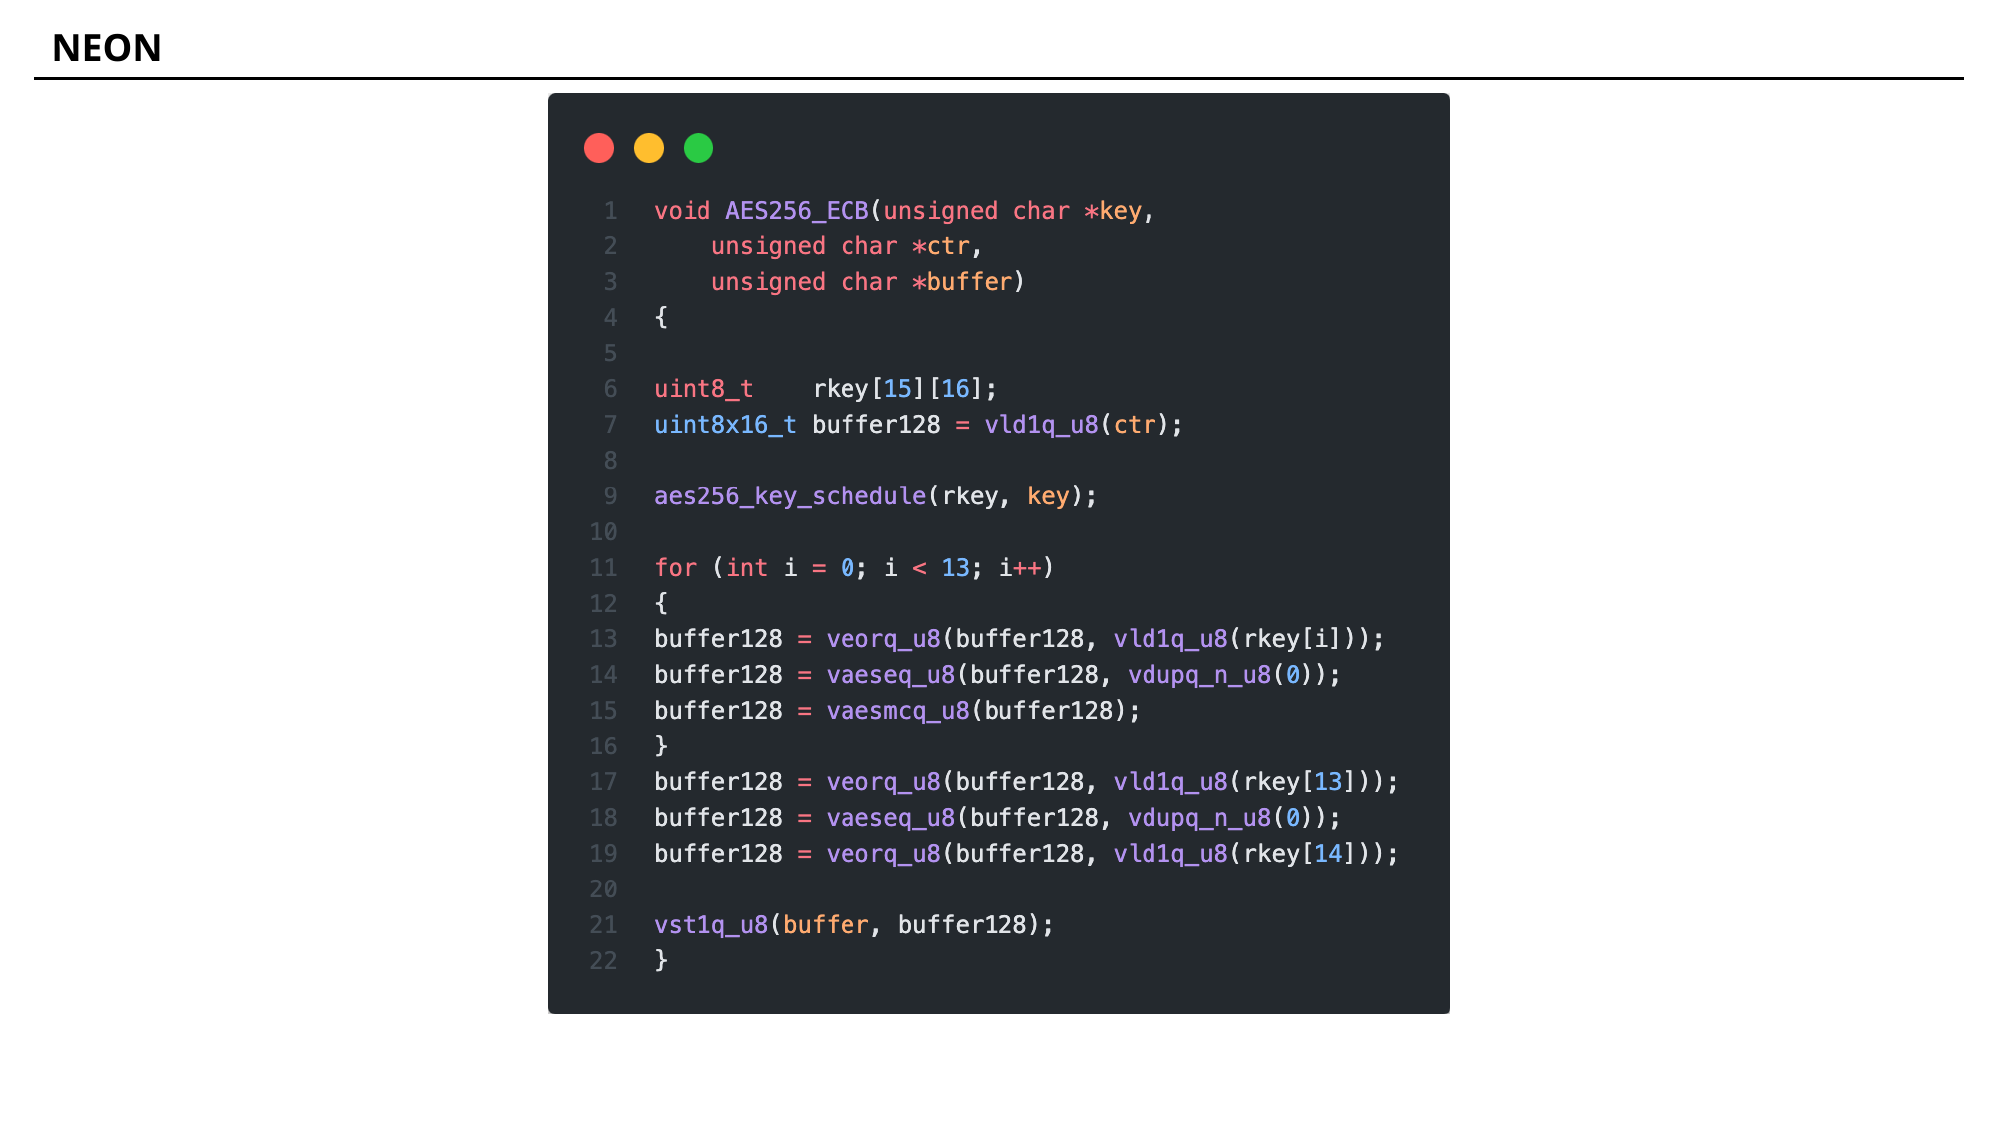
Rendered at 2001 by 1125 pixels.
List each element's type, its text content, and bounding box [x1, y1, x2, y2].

title NEON [36, 18, 1762, 79]
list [548, 92, 1450, 1014]
